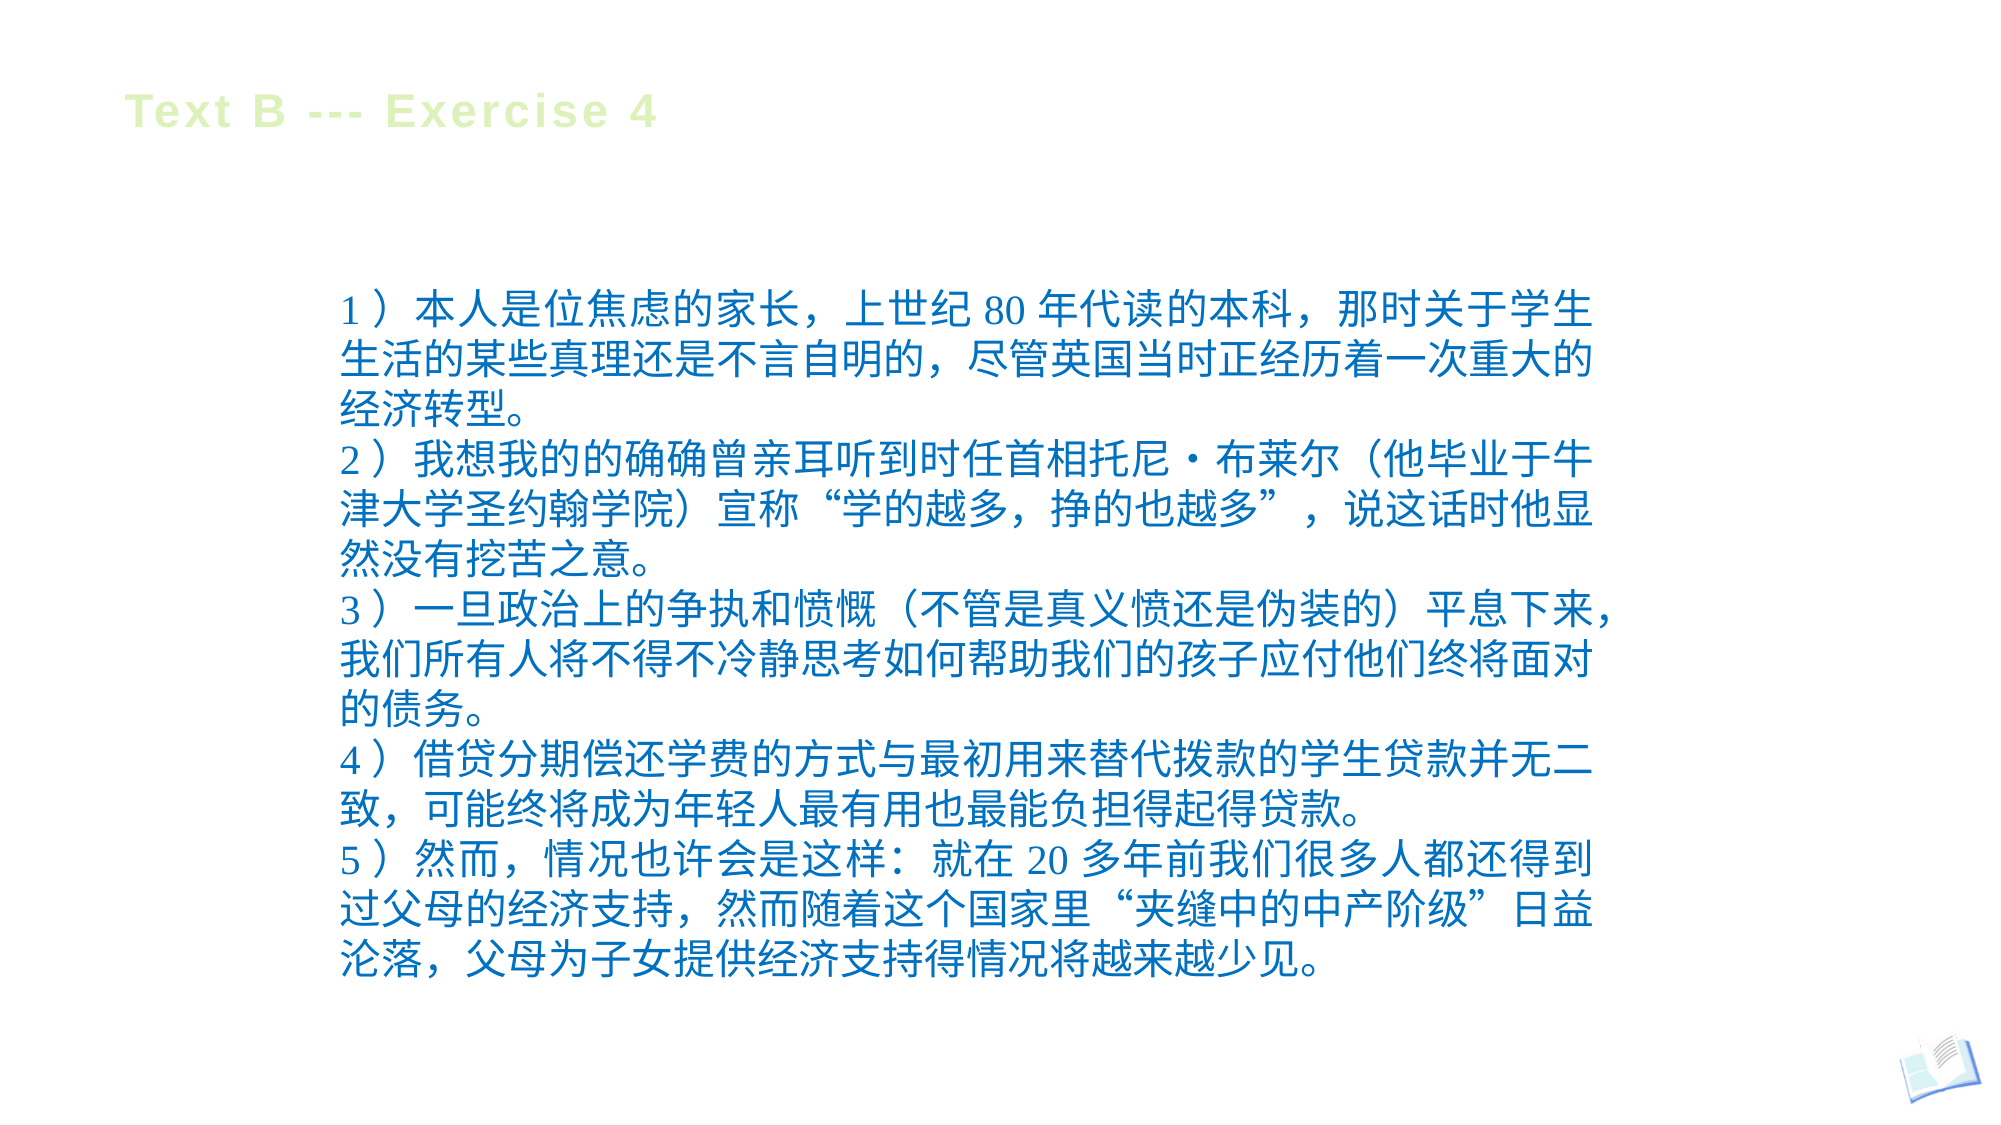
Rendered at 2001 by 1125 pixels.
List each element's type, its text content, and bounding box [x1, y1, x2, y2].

picture [1881, 1011, 2000, 1125]
text_box 1）本人是位焦虑的家长，上世纪80年代读的本科，那时关于学生生活的某些真理还是不言自明的，尽管英国当时正经历着一次重大的经济转型。 2）我想我的的确确曾亲耳听到时任首相托尼・布莱尔（他毕业于牛津大学圣约翰学院）宣称“学的越多，挣的也越多”，说这话时他显然没有挖苦之意。 3）一旦政治上的争执和愤慨（不管是真义愤还是伪装的）平息下来，我们所有人将不得不冷静思考如何帮助我们的孩子应付他们终将面对的债务。 4）借贷分期偿还学费的方式与最初用来替代拨款的学生贷款并无二致，可能终将成为年轻人最有用也最能负担得起得贷款。 5）然而，情况也许会是这样：就在20多年前我们很多人都还得到过父母的经济支持，然而随着这个国家里“夹缝中的中产阶级”日益沦落，父母为子女提供经济支持得情况将越来越少见。 [324, 275, 1609, 991]
title Text B --- Exercise 4 [109, 72, 1891, 146]
